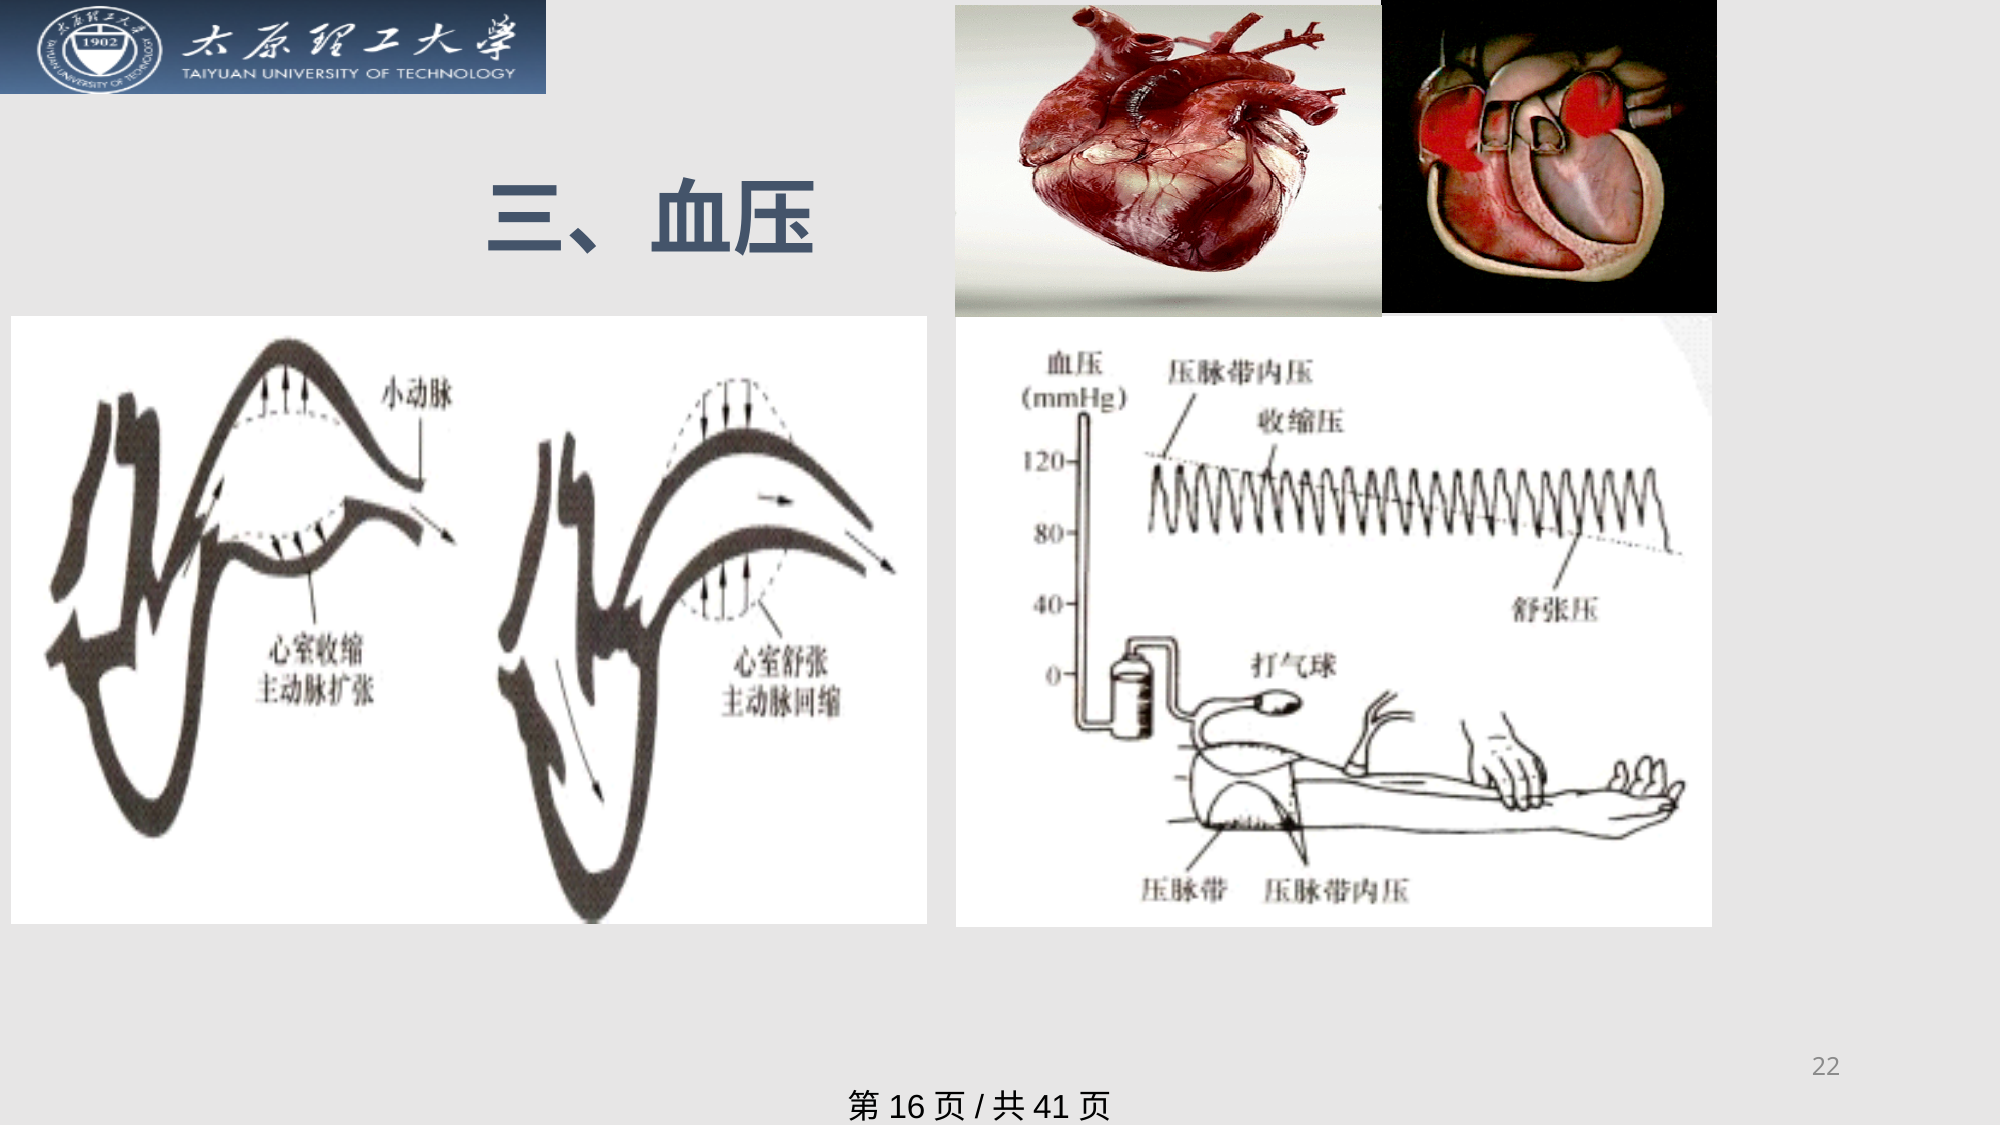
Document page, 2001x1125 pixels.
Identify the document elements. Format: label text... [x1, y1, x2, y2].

text_box 第16页/共41页 [82, 0, 1877, 1125]
picture [0, 0, 546, 94]
picture [955, 0, 1717, 931]
picture [11, 316, 932, 931]
